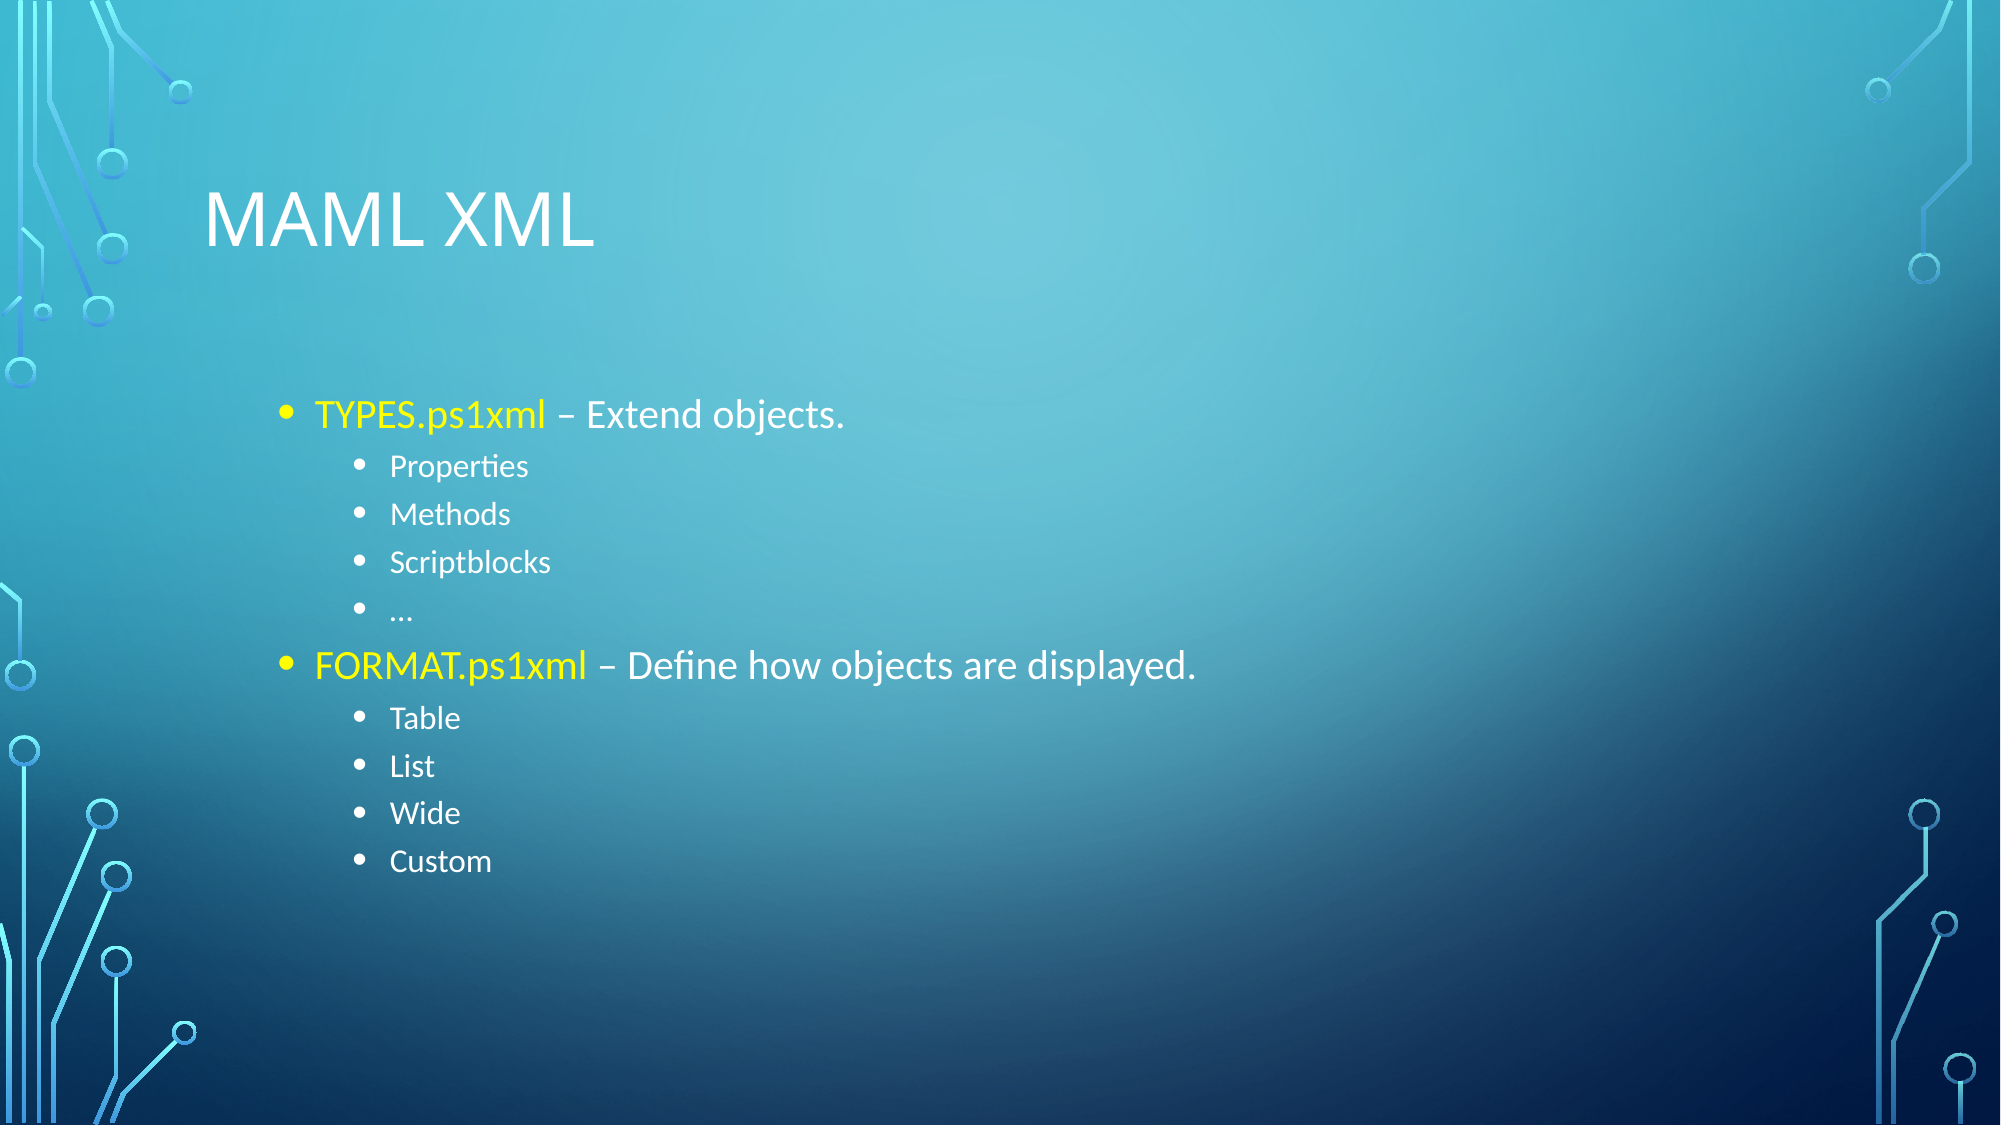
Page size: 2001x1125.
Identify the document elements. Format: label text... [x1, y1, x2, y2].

list TYPES.ps1xml – Extend objects. Properties Methods Scriptblocks … FORMAT.ps1xml – Define how objects are displayed. Table List Wide Custom [187, 369, 1813, 950]
title Maml xml [187, 101, 1813, 344]
